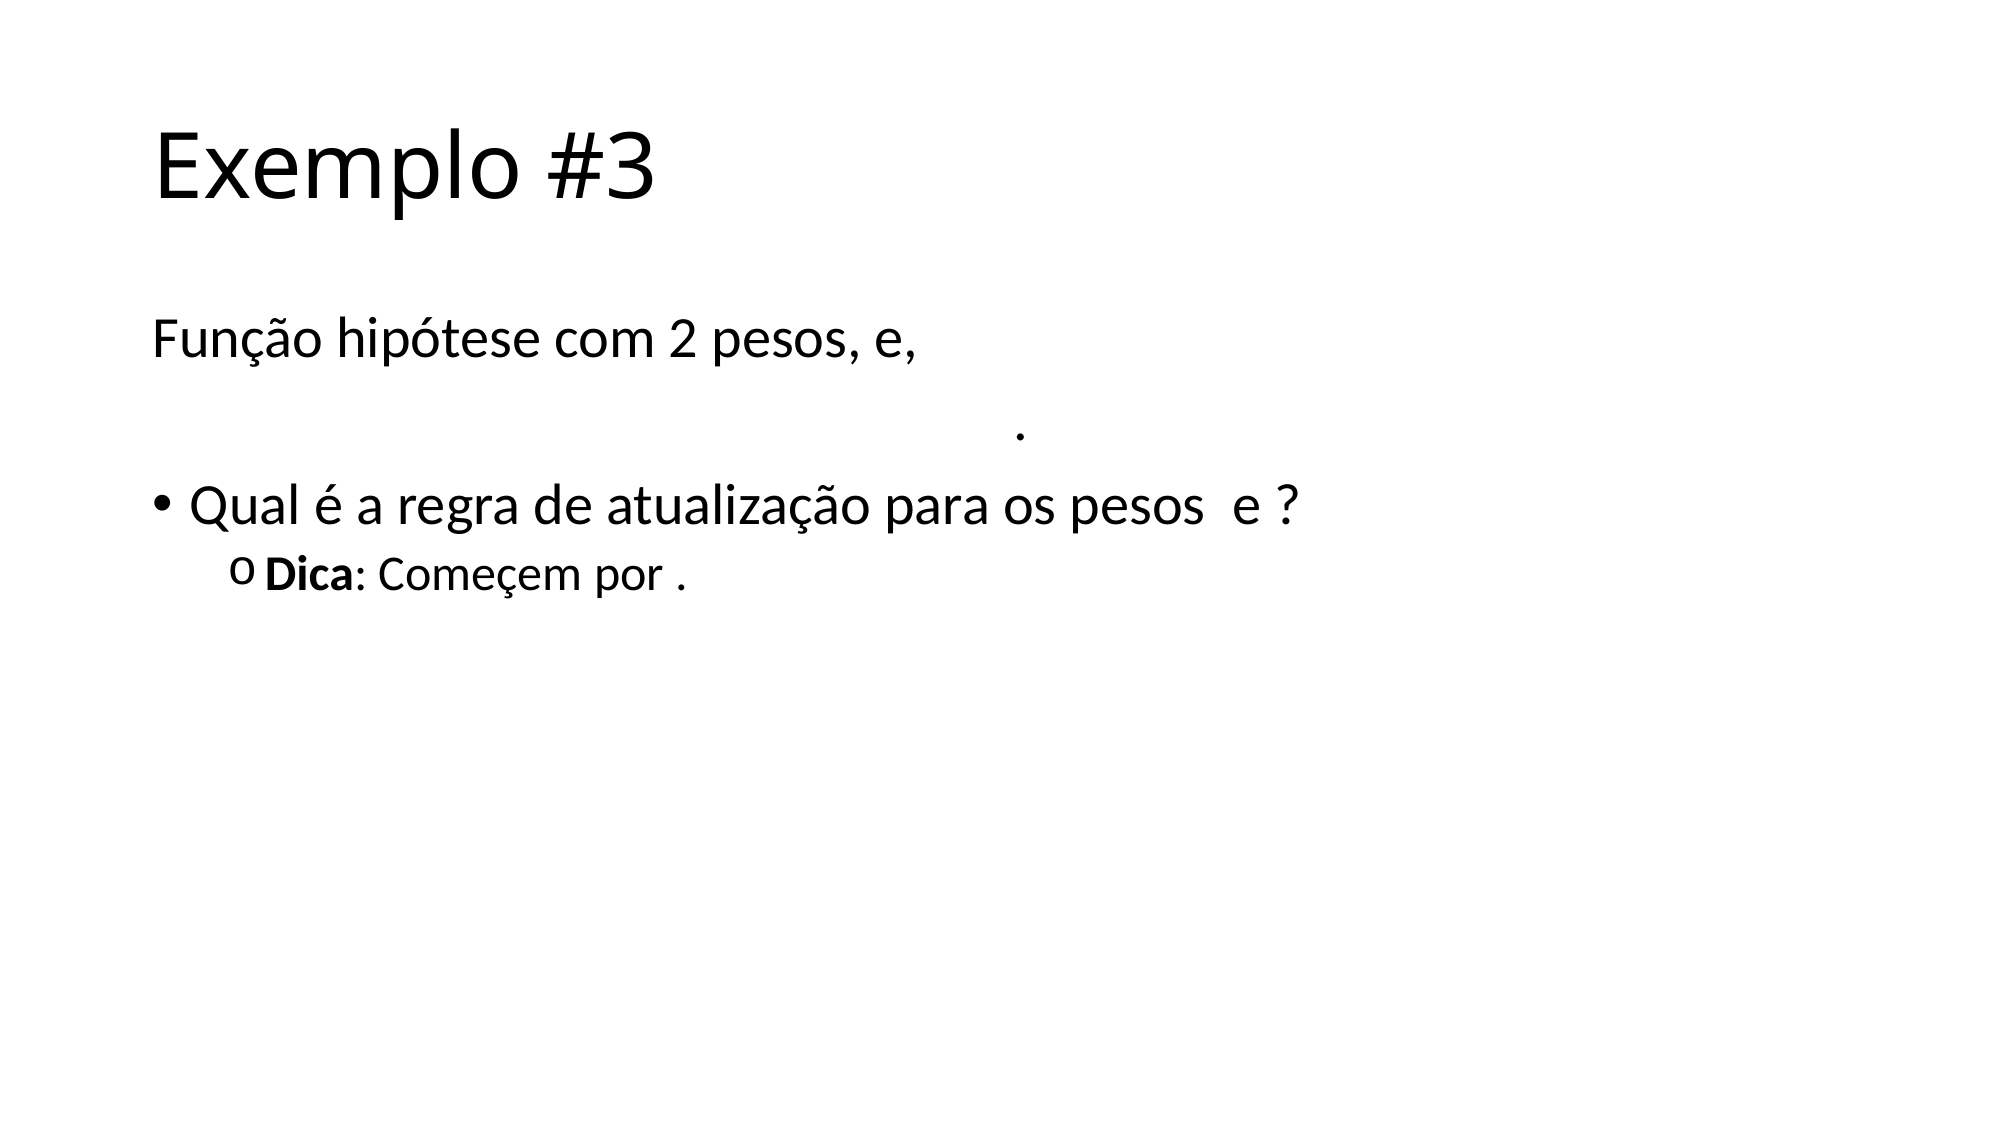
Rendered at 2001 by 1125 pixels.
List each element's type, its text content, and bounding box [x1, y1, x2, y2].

title Exemplo #3 [137, 59, 1863, 278]
